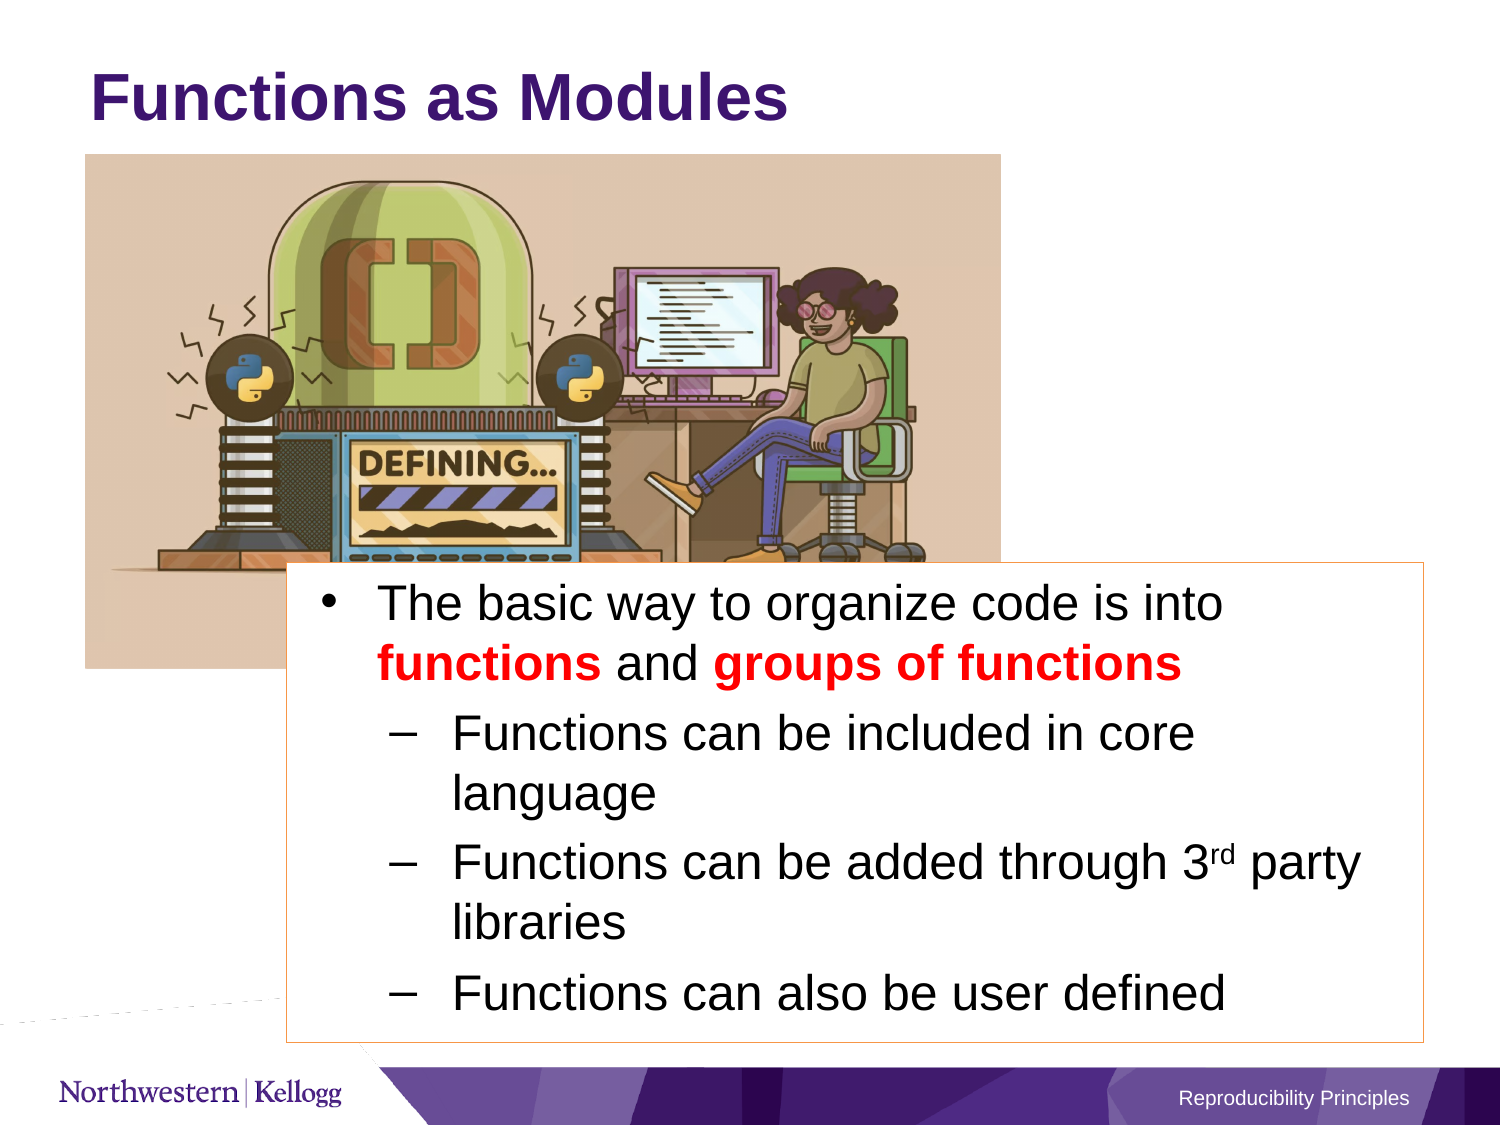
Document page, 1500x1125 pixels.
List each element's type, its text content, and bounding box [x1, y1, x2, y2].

picture [0, 0, 1500, 1125]
title Functions as Modules [75, 0, 1425, 188]
footer Reproducibility Principles [750, 1067, 1425, 1125]
list The basic way to organize code is into functions and groups of functions Functions can be included in core language Functions can be added through 3rd party libraries Functions can also be user defined [286, 562, 1424, 1043]
